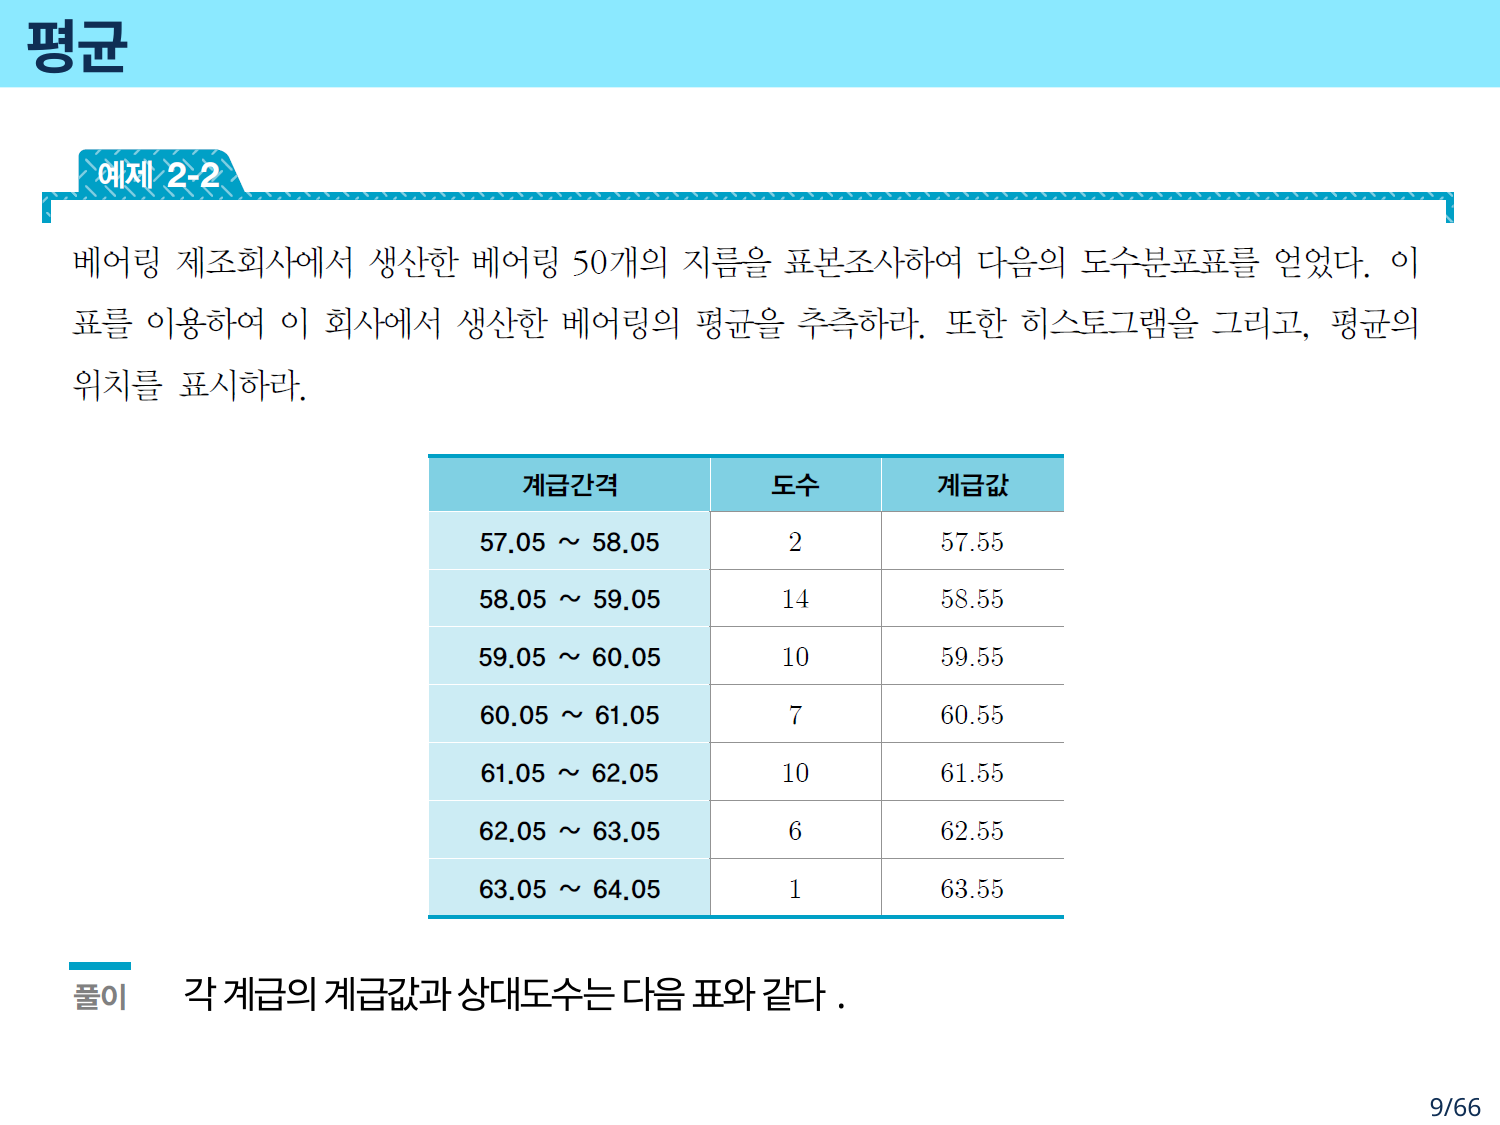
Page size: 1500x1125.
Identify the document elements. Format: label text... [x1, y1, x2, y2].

title 평균 [10, 5, 1288, 84]
picture [24, 139, 1469, 1022]
